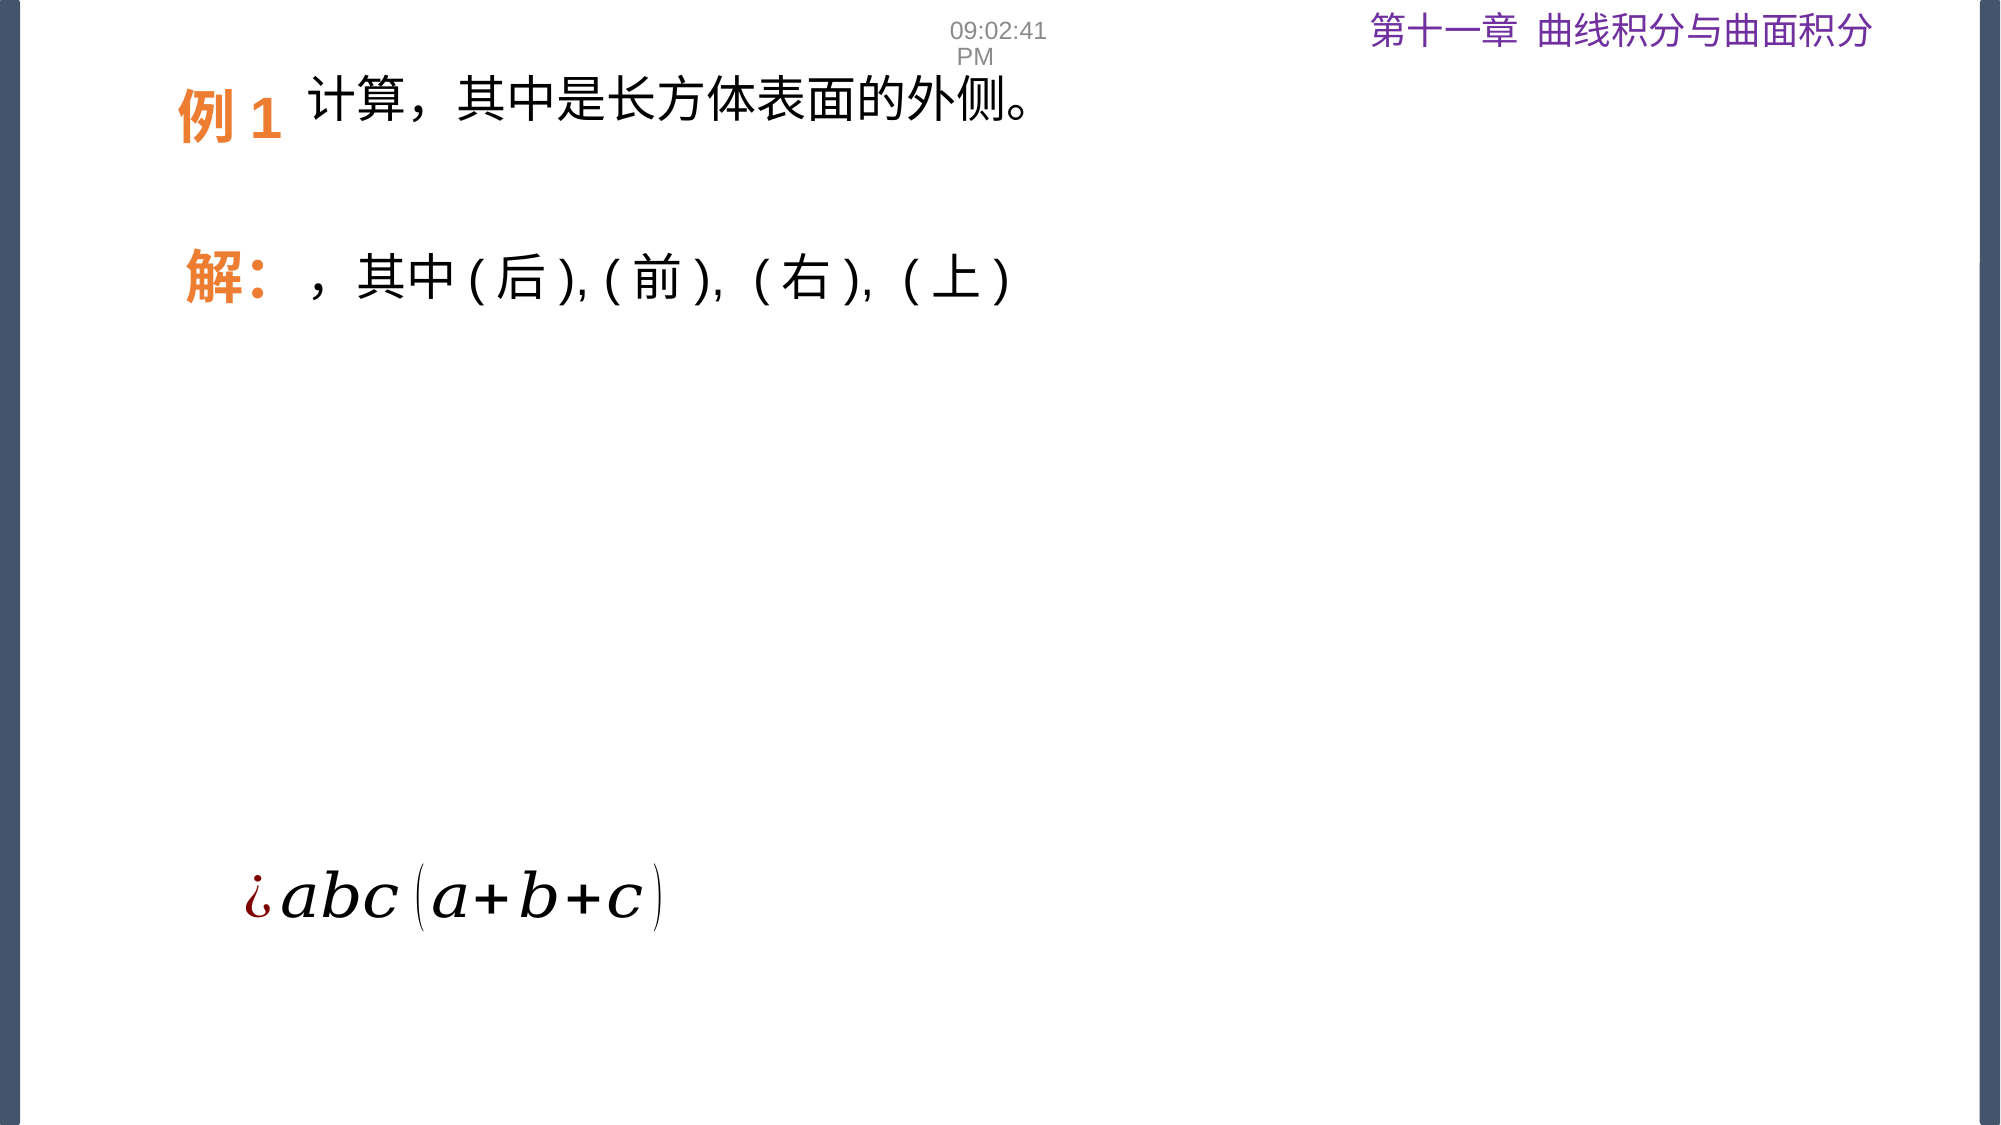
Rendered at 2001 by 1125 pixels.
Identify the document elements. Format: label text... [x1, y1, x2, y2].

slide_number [934, 0, 1066, 60]
text_box 解： [170, 232, 317, 318]
text_box 例1 [162, 72, 298, 158]
